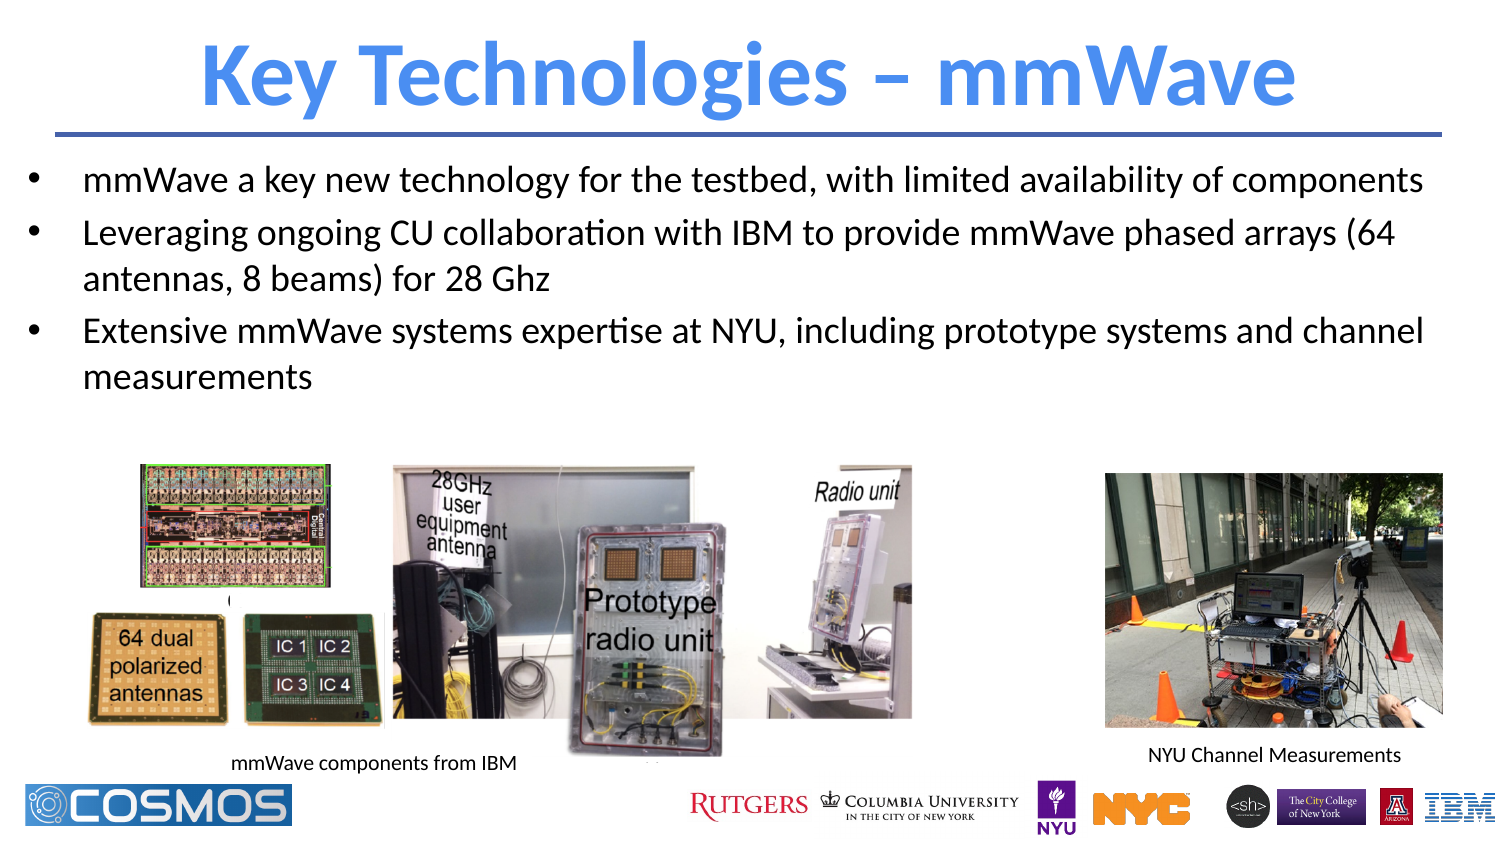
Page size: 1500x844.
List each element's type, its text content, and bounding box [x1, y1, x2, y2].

picture [87, 464, 1213, 839]
text_box Key Technologies – mmWave [0, 3, 1500, 135]
text_box [724, 135, 1500, 547]
text_box NYU Channel Measurements [1133, 736, 1417, 775]
picture [1380, 788, 1413, 825]
picture [1425, 793, 1495, 822]
picture [1224, 781, 1270, 828]
picture [1277, 789, 1366, 825]
picture [687, 789, 812, 822]
picture [1104, 473, 1443, 728]
list mmWave a key new technology for the testbed, with limited availability of components Leveraging ongoing CU collaboration with IBM to provide mmWave phased arrays (64 antennas, 8 beams) for 28 Ghz Extensive mmWave systems expertise at NYU, including prototype systems and channel measurements [12, 146, 724, 422]
